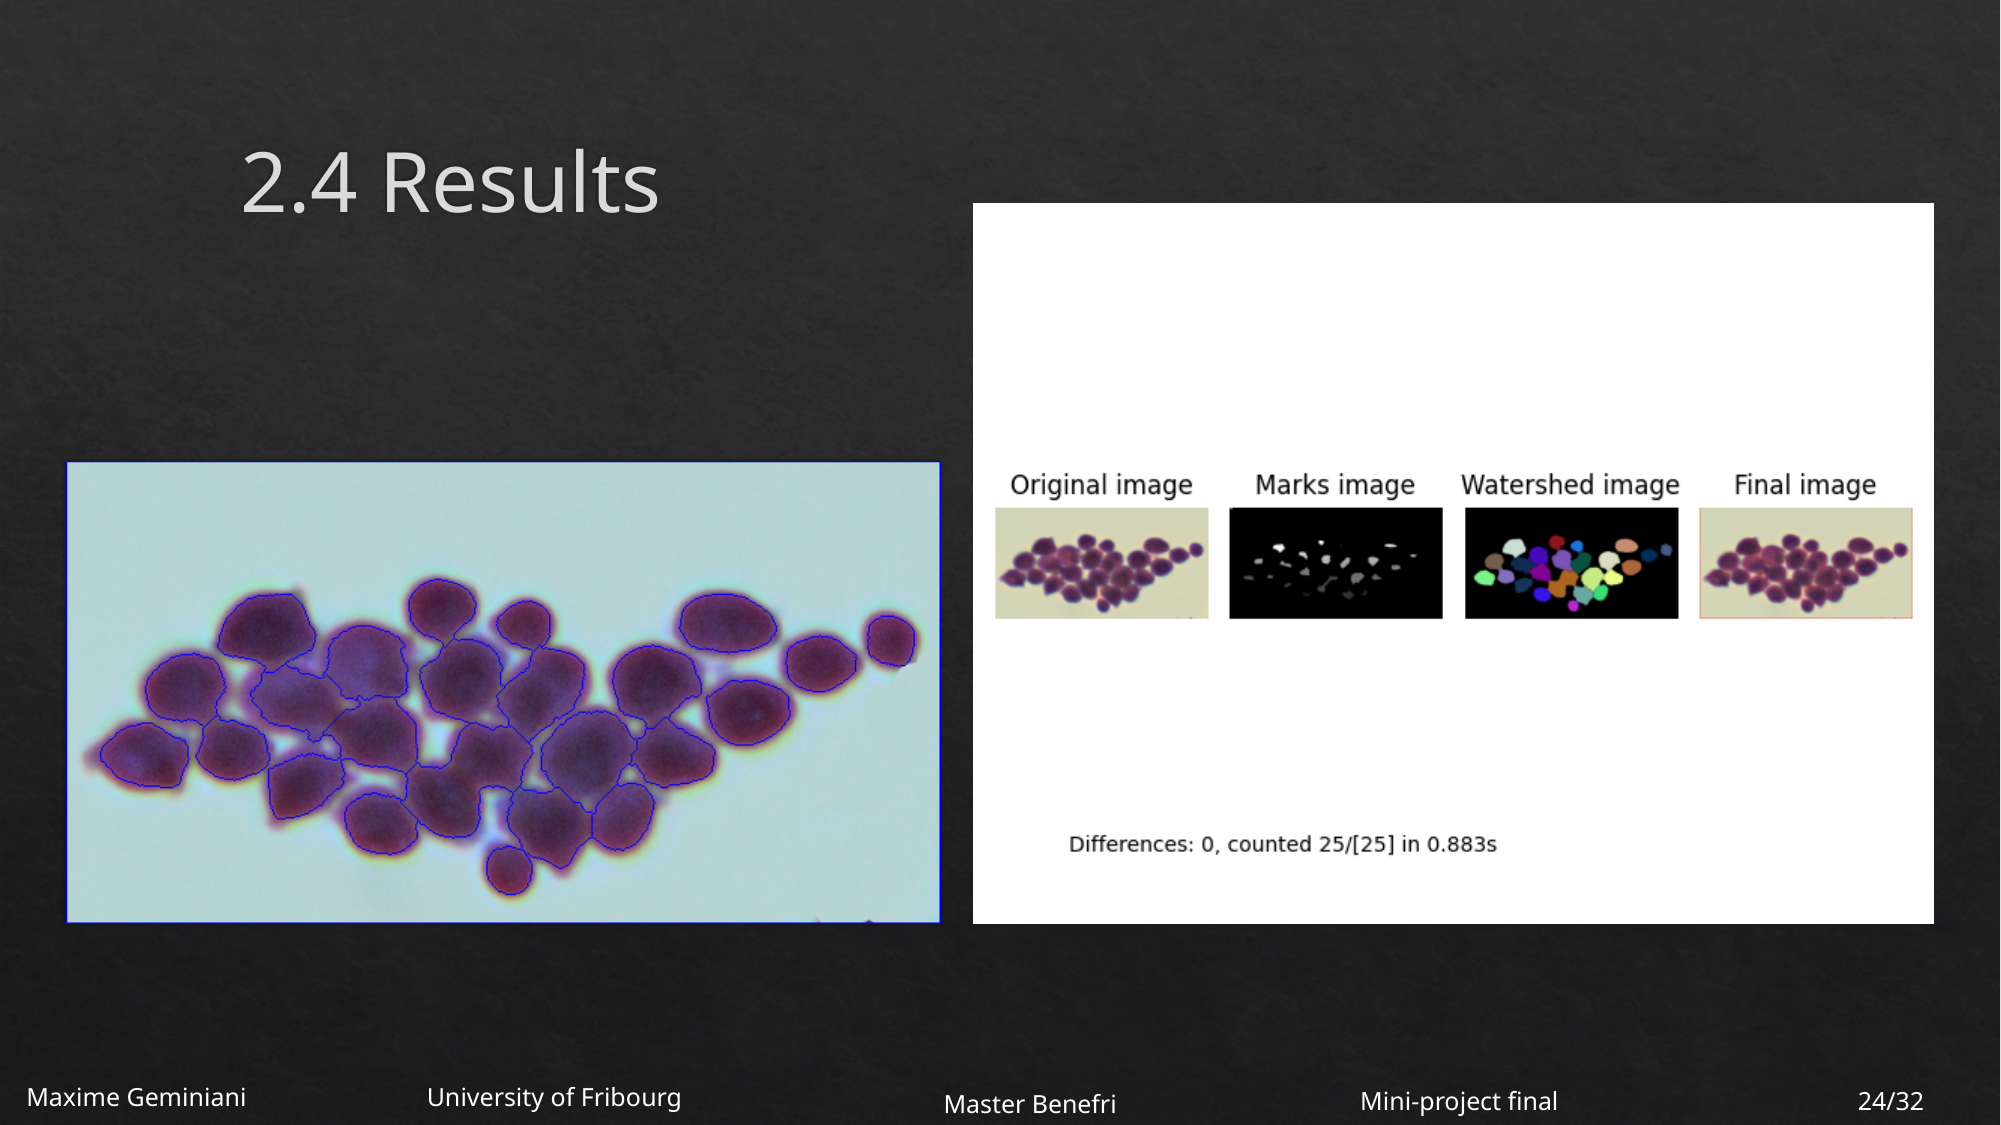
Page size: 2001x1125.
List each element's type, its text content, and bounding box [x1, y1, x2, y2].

text_box 24/32 [1843, 1078, 1940, 1124]
text_box Maxime Geminiani [11, 1074, 353, 1119]
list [65, 461, 942, 924]
text_box University of Fribourg [412, 1074, 791, 1119]
title 2.4 Results [149, 99, 753, 260]
picture [973, 202, 1934, 924]
text_box Mini-project final [1345, 1078, 1687, 1124]
text_box Master Benefri [928, 1080, 1135, 1125]
